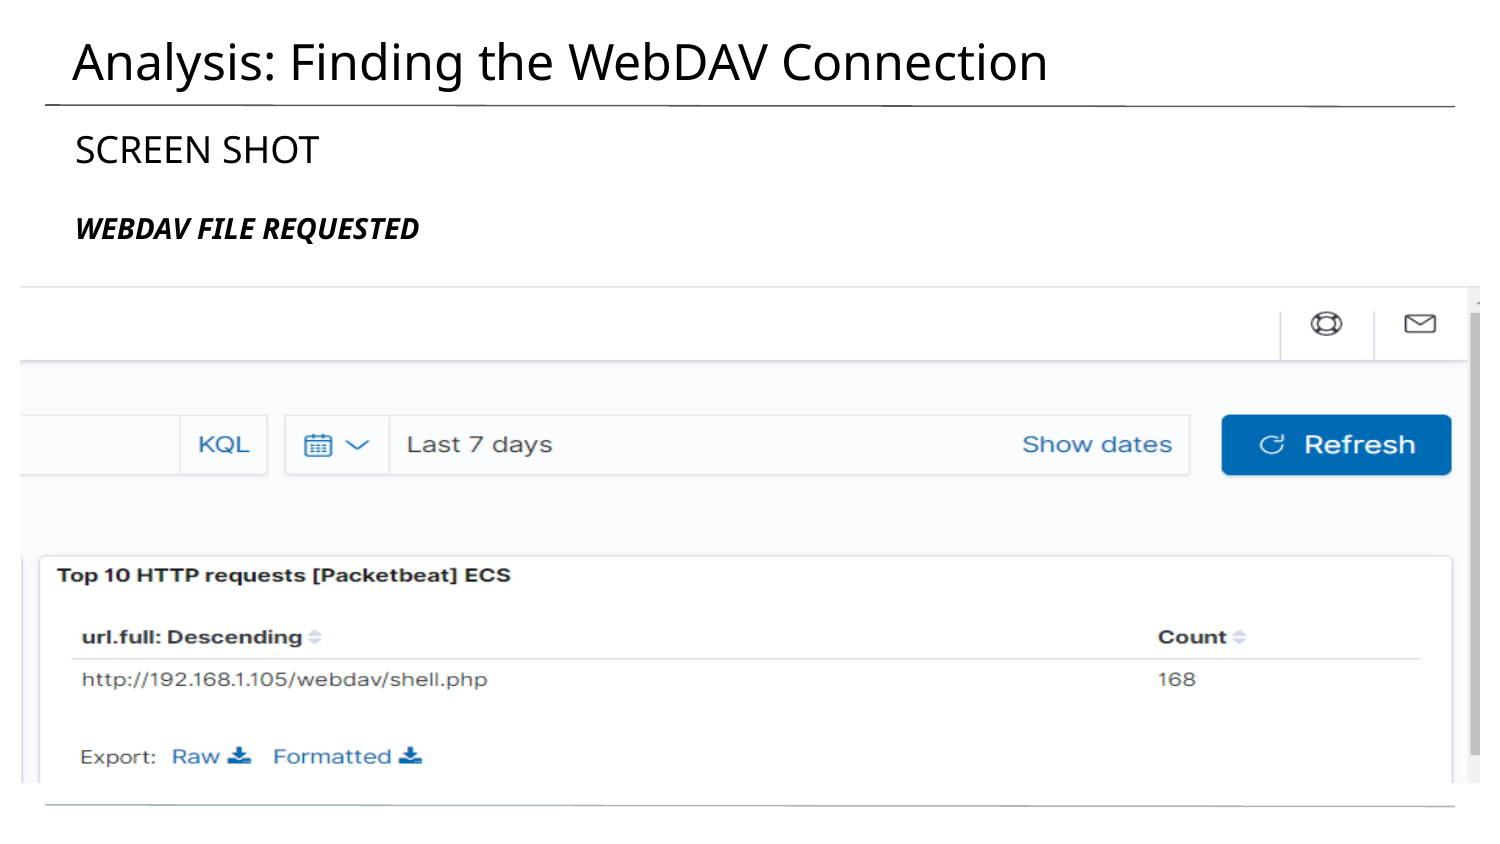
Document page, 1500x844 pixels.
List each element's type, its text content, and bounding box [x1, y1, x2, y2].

title Analysis: Finding the WebDAV Connection [0, 0, 1500, 88]
subtitle SCREEN SHOT [0, 110, 1500, 171]
picture [19, 285, 1480, 784]
list WEBDAV FILE REQUESTED [0, 210, 1500, 799]
